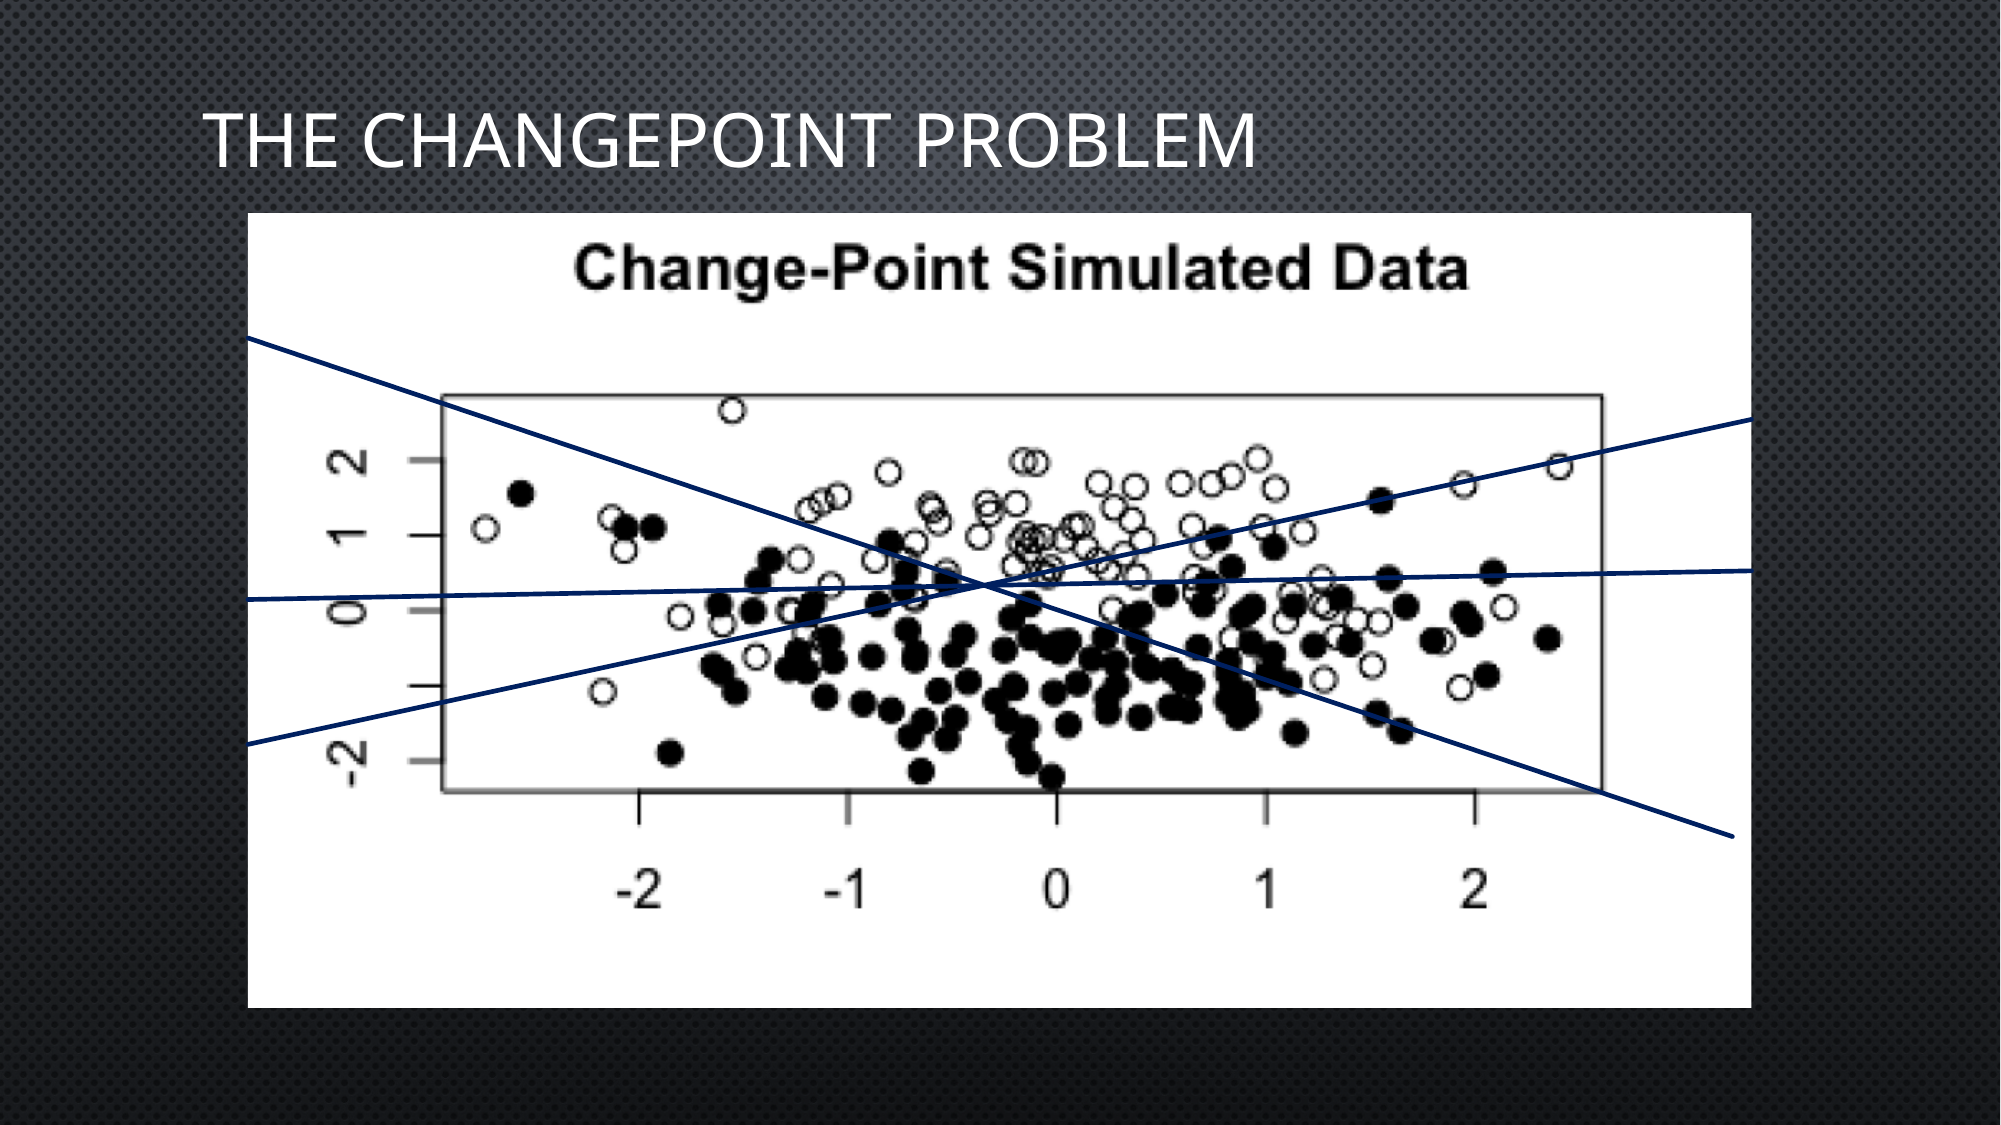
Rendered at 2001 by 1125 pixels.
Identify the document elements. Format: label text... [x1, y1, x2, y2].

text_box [247, 600, 1752, 745]
title The changepoint problem [187, 99, 1813, 175]
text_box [247, 570, 1752, 600]
picture [247, 745, 1752, 1008]
picture [247, 213, 1752, 419]
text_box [247, 337, 1733, 419]
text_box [247, 745, 1733, 837]
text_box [247, 419, 1752, 570]
